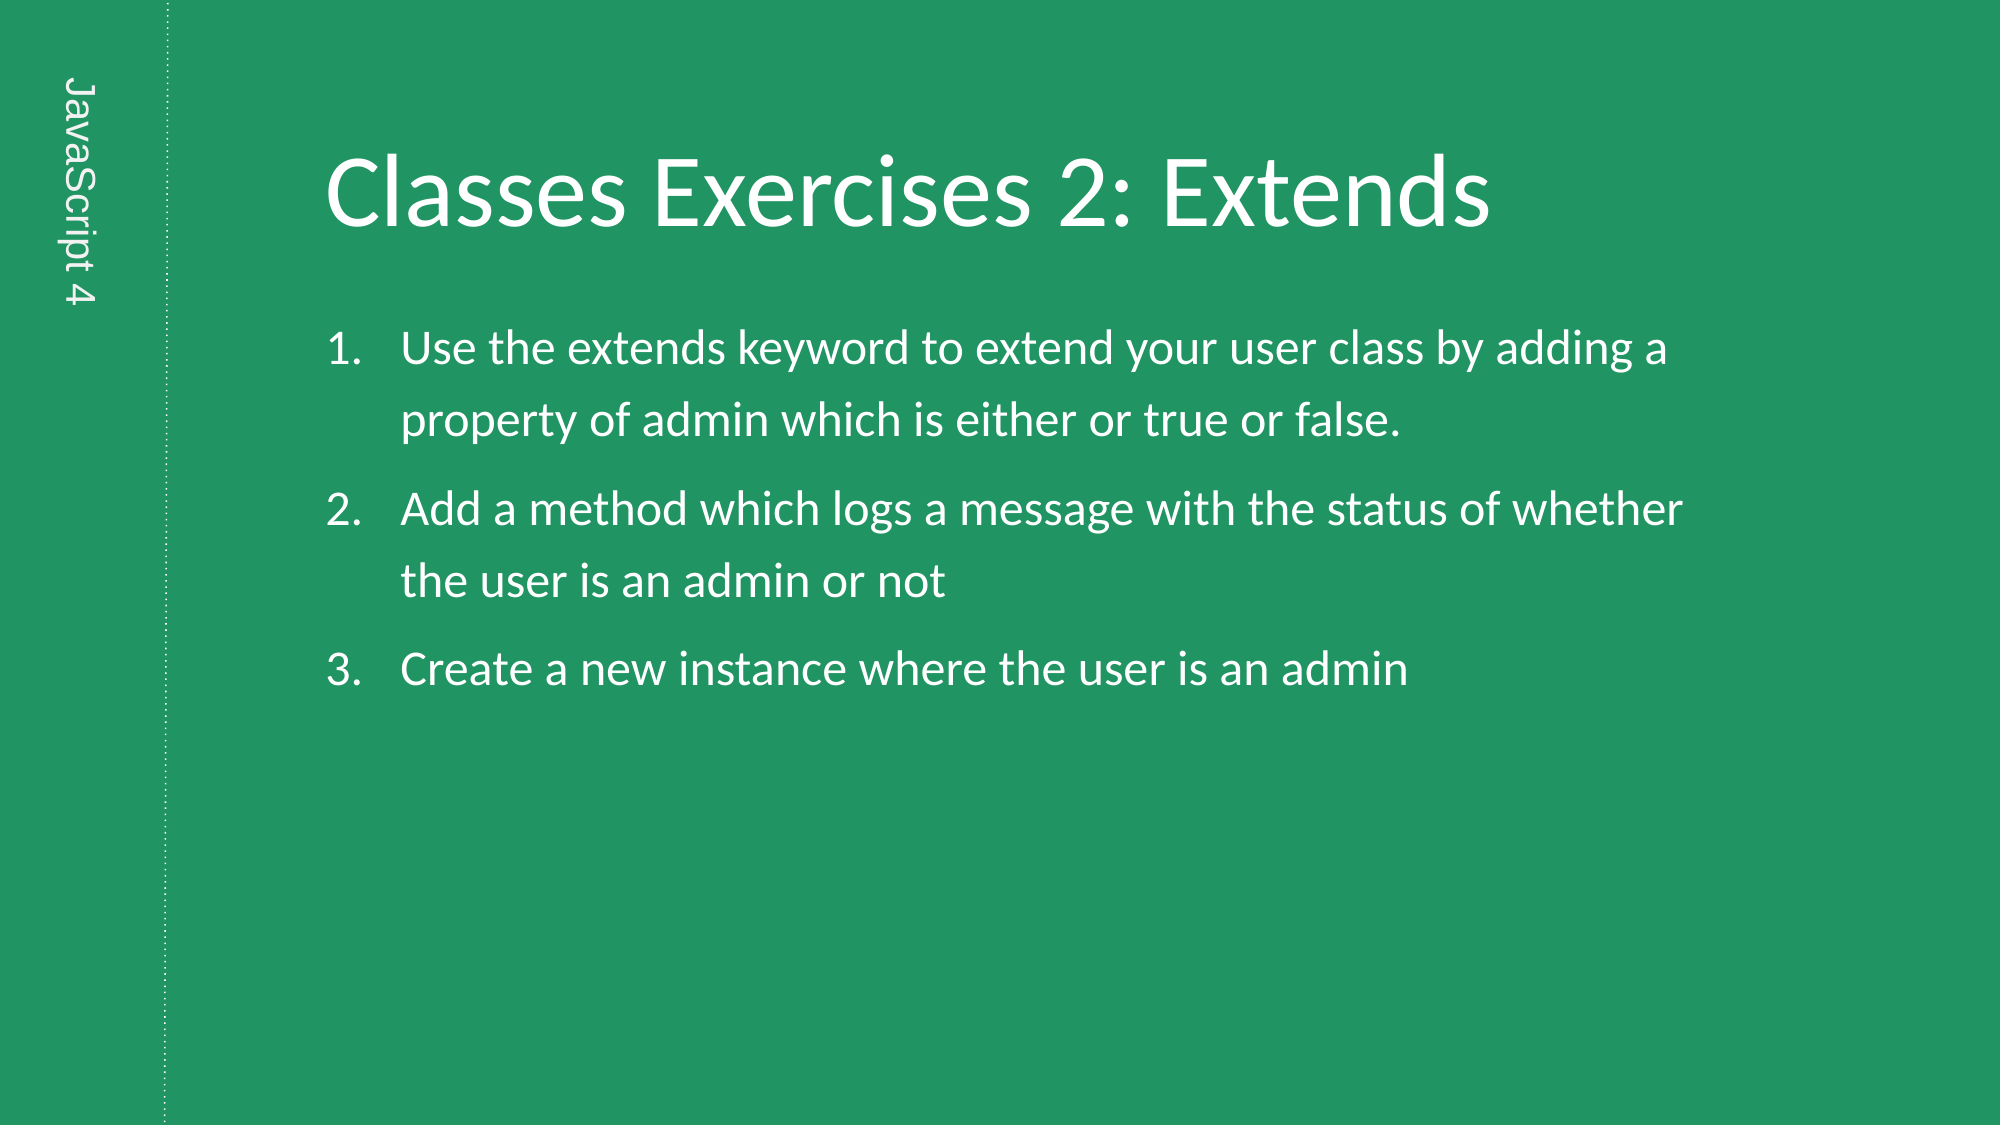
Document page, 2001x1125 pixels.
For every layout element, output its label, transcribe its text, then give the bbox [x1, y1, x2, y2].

list Use the extends keyword to extend your user class by adding a property of admin which is either or true or false. Add a method which logs a message with the status of whether the user is an admin or not Create a new instance where the user is an admin [310, 295, 1702, 835]
title Classes Exercises 2: Extends [310, 114, 2000, 265]
